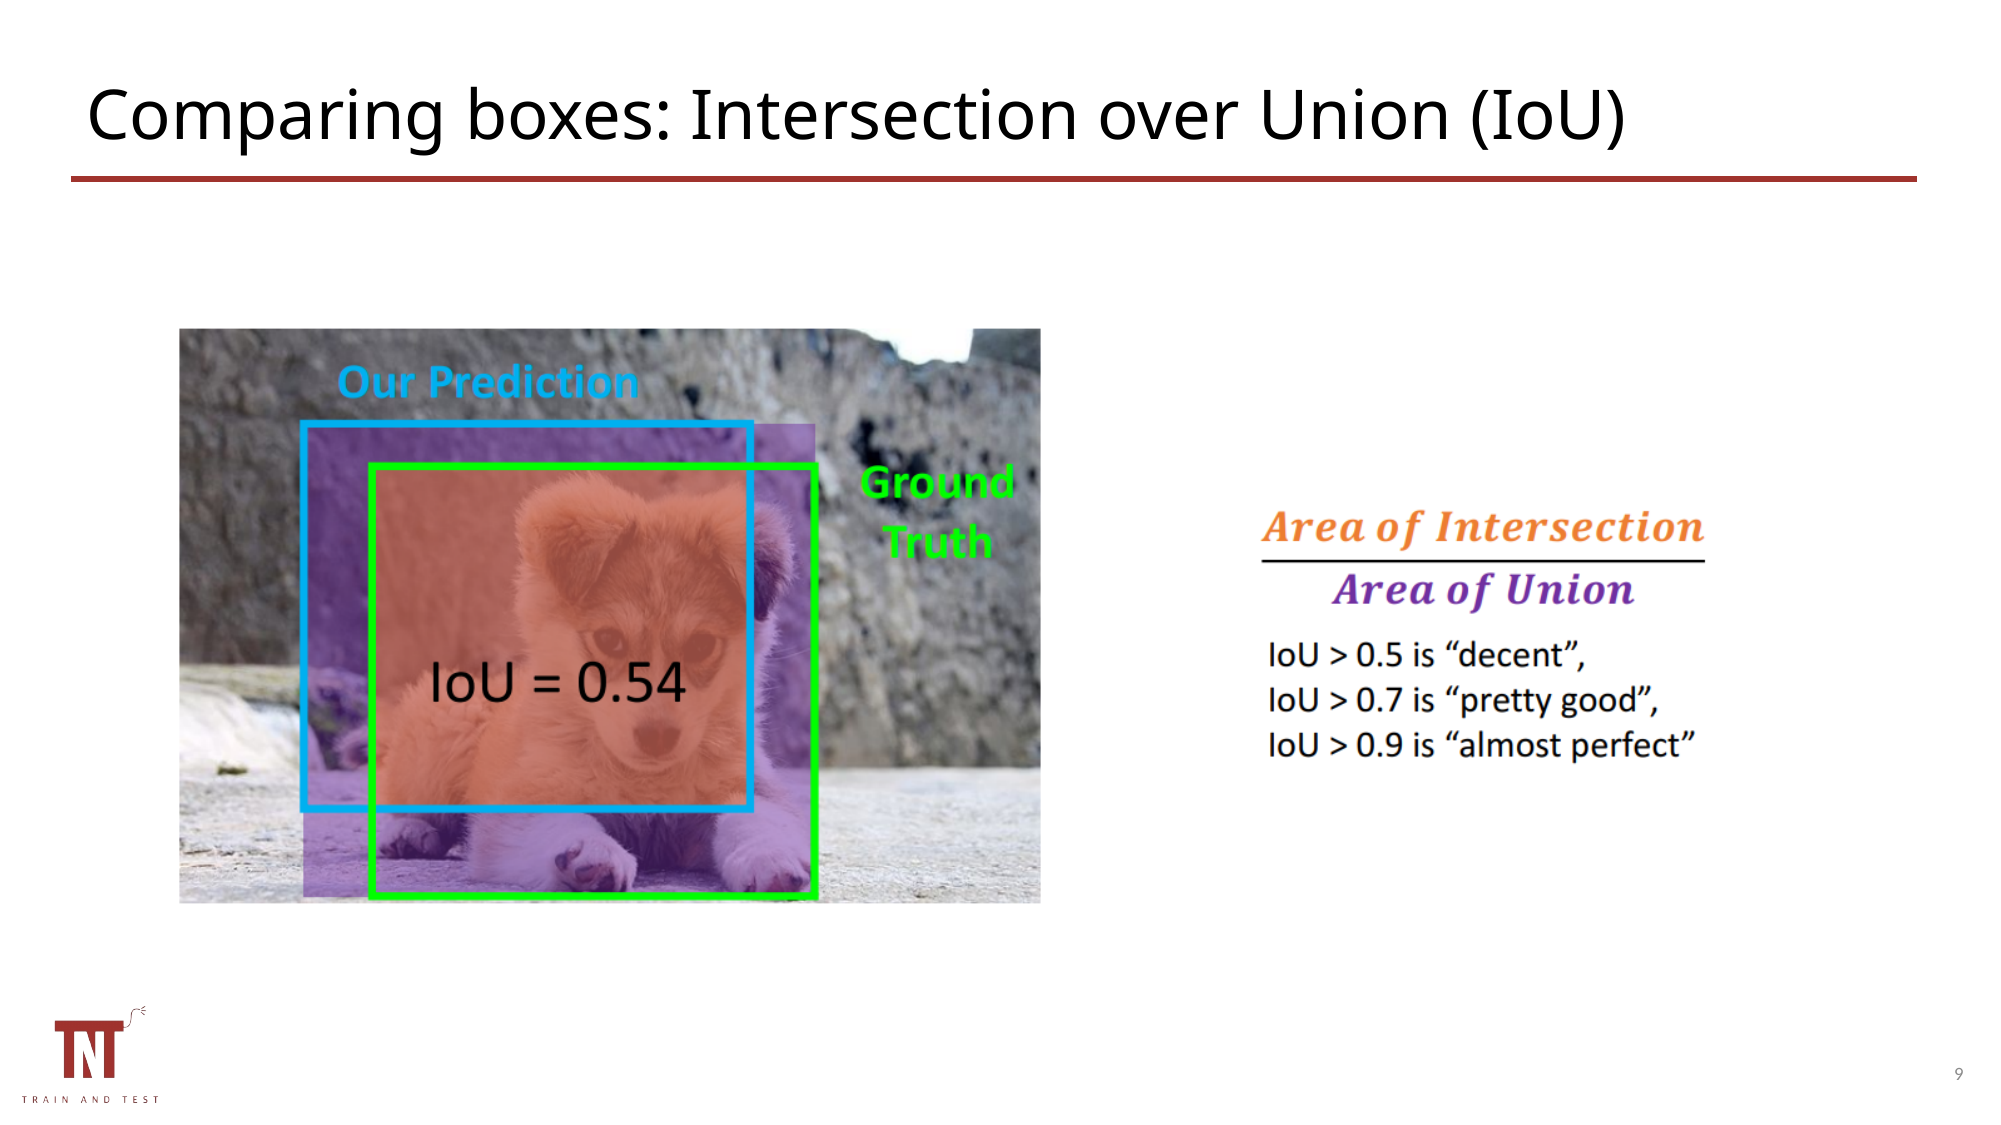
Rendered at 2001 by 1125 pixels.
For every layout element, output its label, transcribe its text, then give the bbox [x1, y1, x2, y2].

picture [21, 1003, 160, 1110]
slide_number 8 [1528, 1042, 1979, 1103]
picture [1224, 476, 1754, 778]
title Comparing boxes: Intersection over Union (IoU) [71, 59, 1917, 175]
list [172, 320, 1052, 911]
